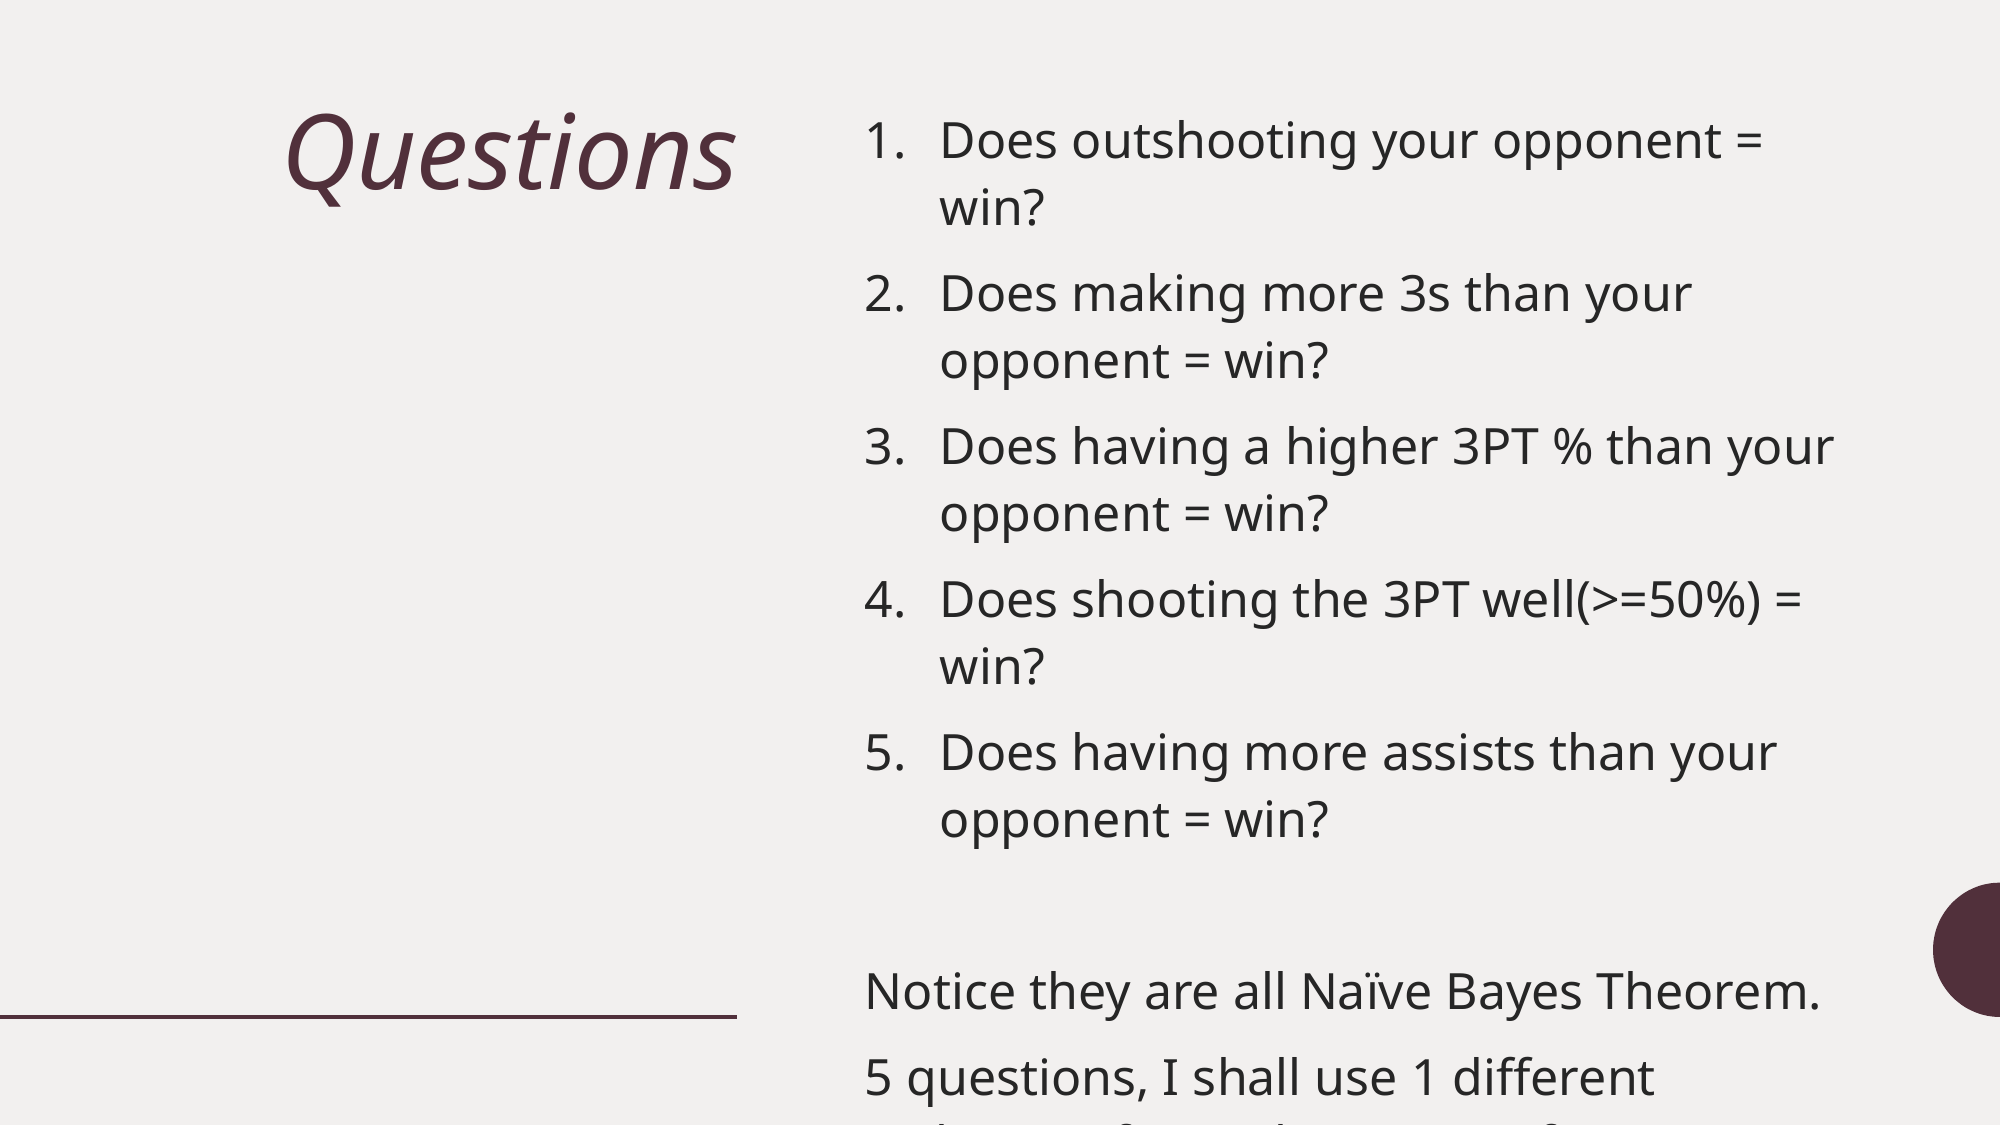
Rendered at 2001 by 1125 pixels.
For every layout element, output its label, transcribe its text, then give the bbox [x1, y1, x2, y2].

list Does outshooting your opponent = win? Does making more 3s than your opponent = win? Does having a higher 3PT % than your opponent = win? Does shooting the 3PT well(>=50%) = win? Does having more assists than your opponent = win? Notice they are all Naïve Bayes Theorem. 5 questions, I shall use 1 different technique for each question for illustration purposes. [849, 93, 1875, 1022]
title Questions [125, 91, 754, 905]
